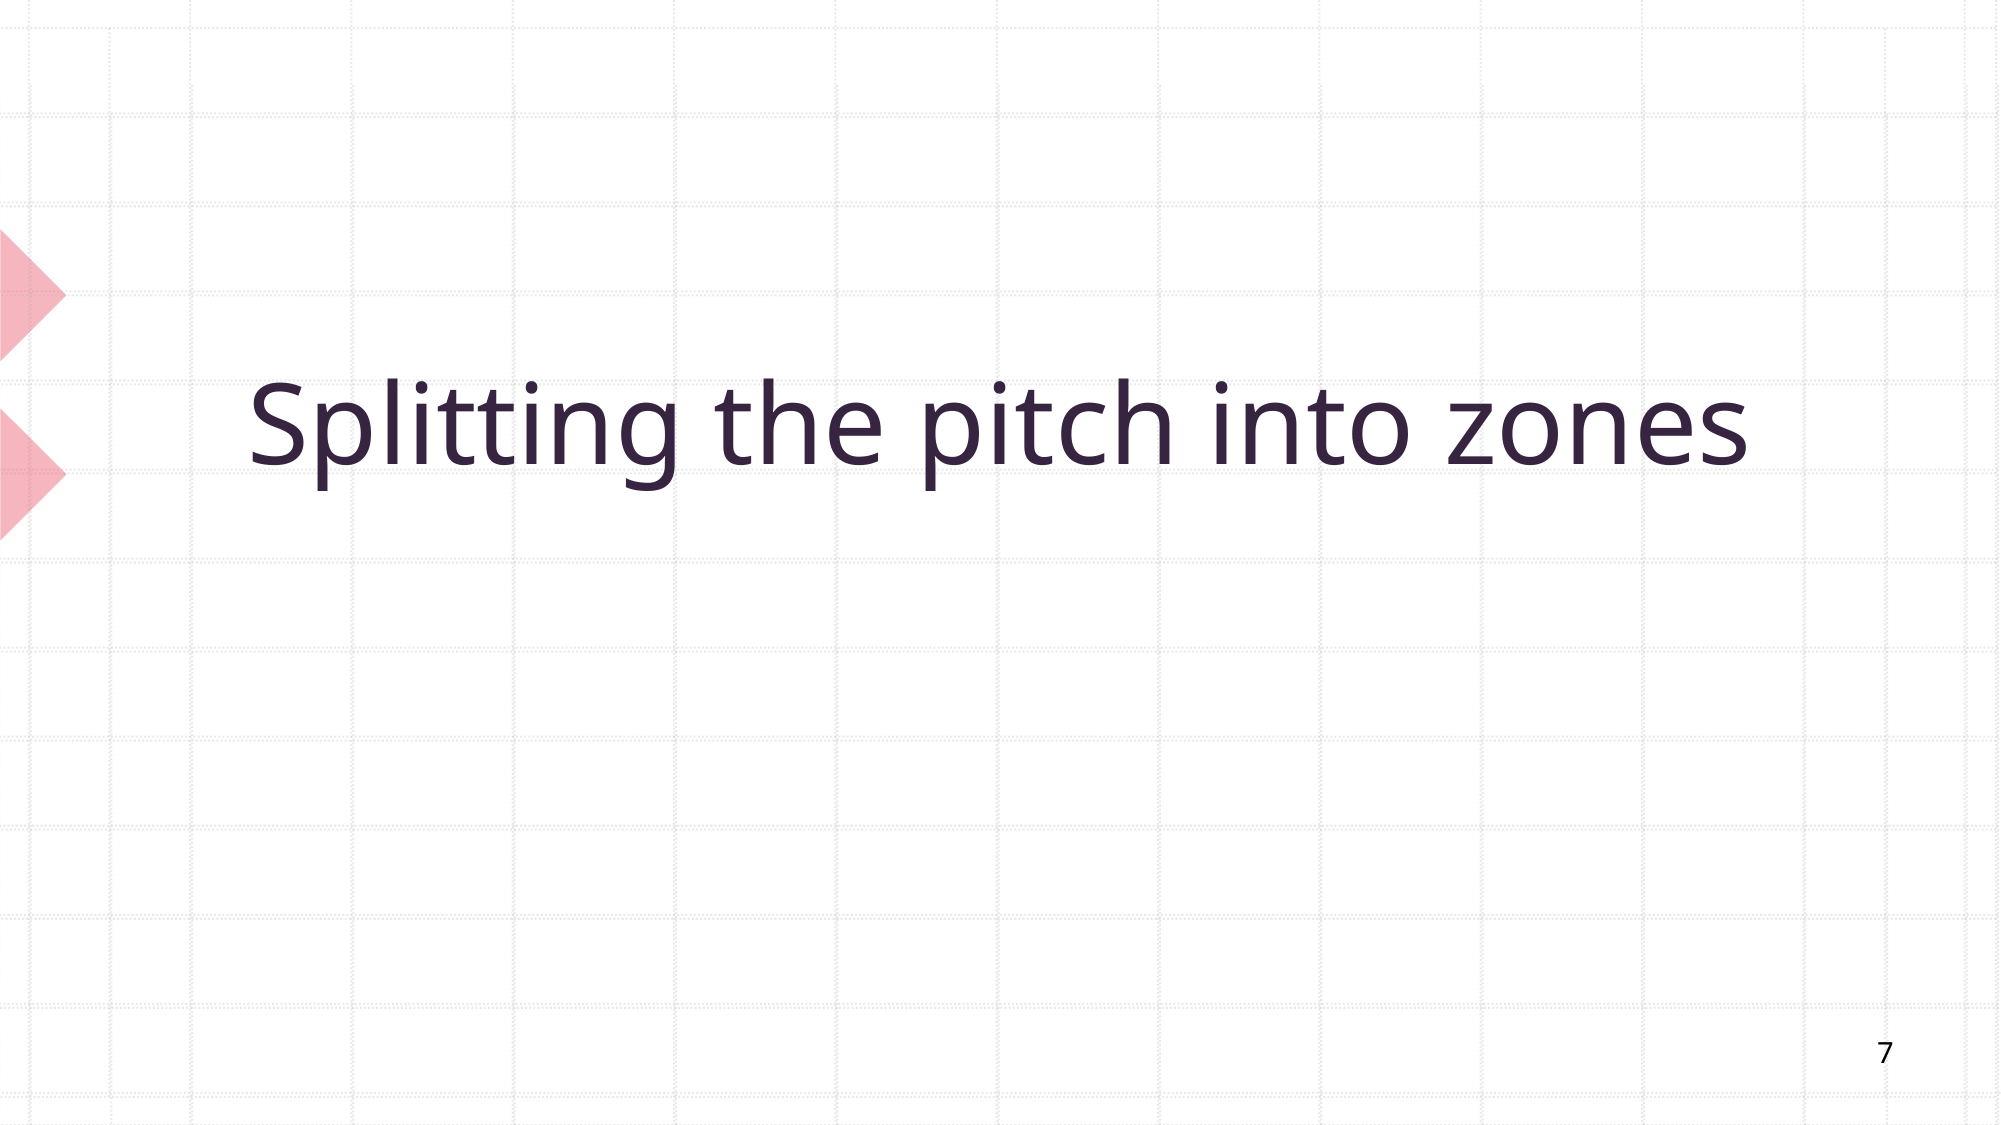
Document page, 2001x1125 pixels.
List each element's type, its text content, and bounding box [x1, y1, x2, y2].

slide_number 7 [1805, 1019, 1966, 1089]
title Splitting the pitch into zones [139, 217, 1861, 622]
